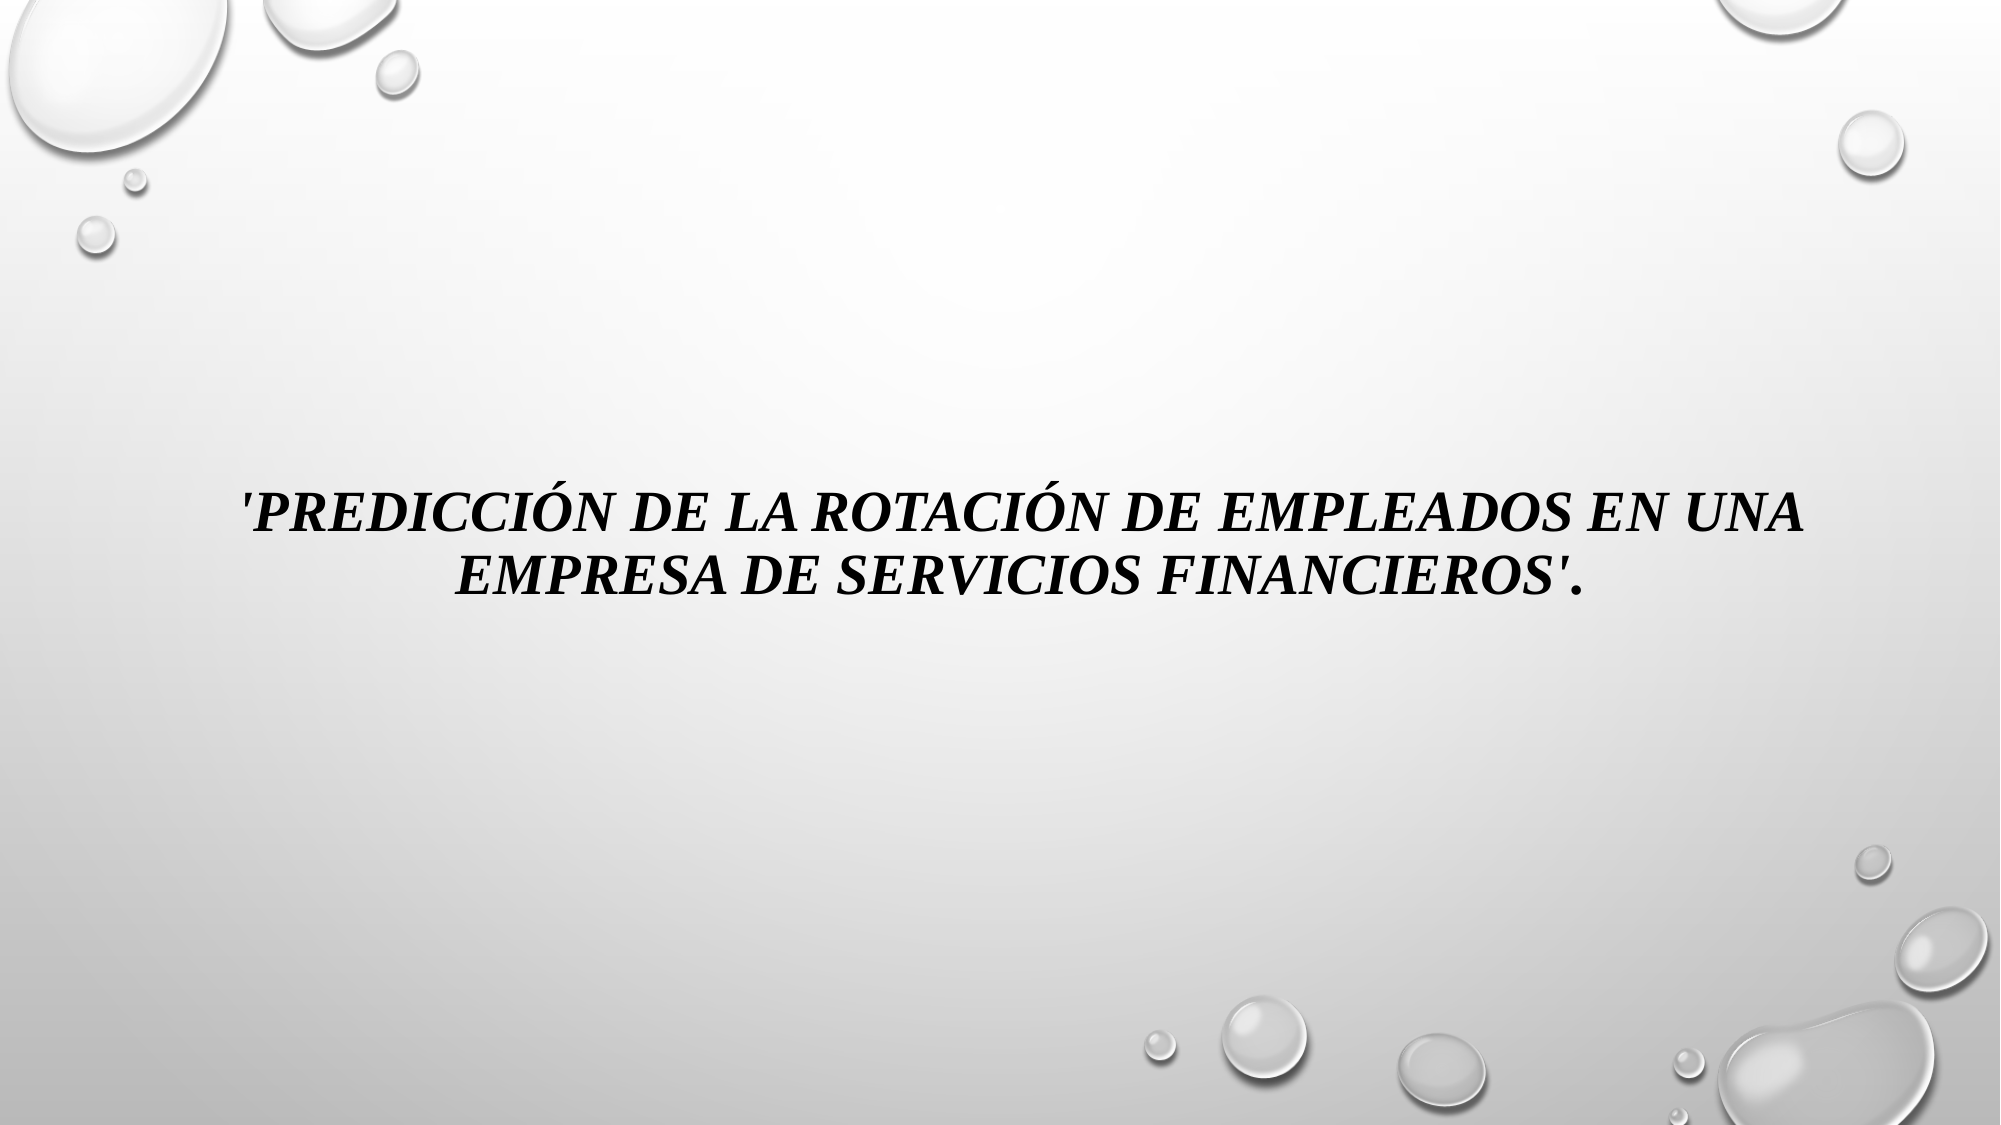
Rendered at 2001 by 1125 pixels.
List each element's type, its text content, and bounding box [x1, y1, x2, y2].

title 'Predicción de la Rotación de Empleados en una Empresa de Servicios Financieros'. [170, 413, 1871, 676]
picture [0, 0, 2000, 1125]
